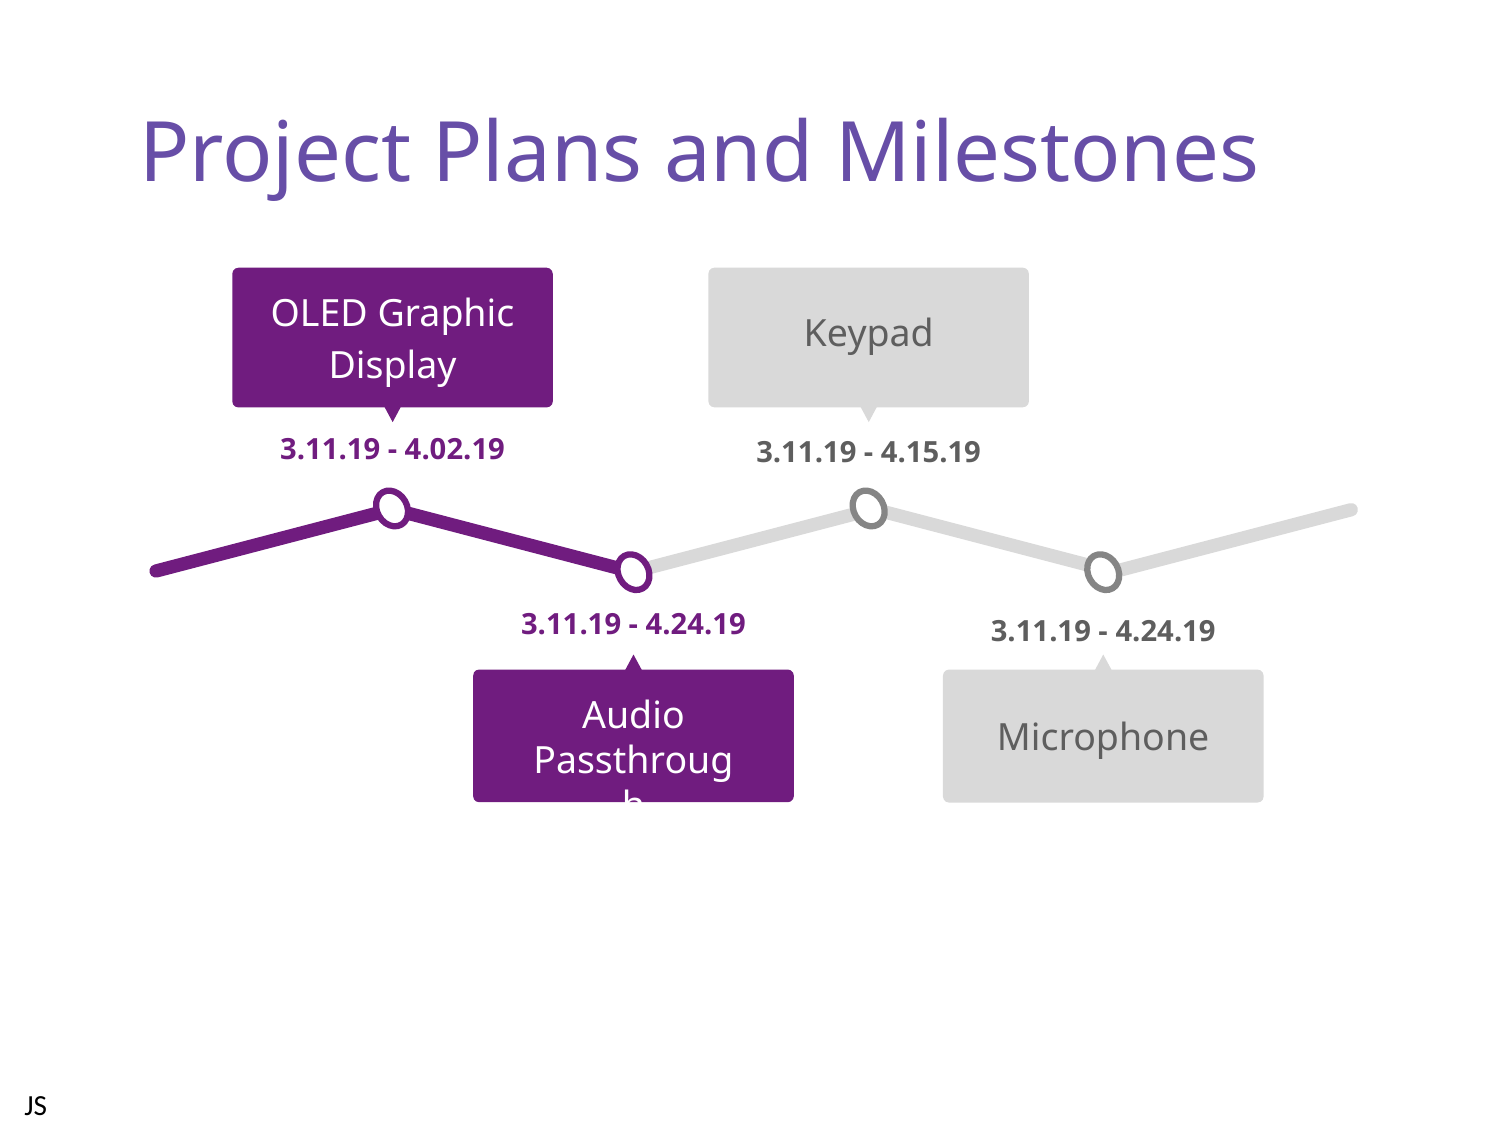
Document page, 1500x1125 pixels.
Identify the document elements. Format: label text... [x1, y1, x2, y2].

text_box Project Plans and Milestones [124, 105, 1342, 222]
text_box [231, 267, 554, 535]
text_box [942, 546, 1264, 803]
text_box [472, 546, 795, 823]
text_box [1189, 503, 1358, 545]
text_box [708, 267, 1030, 535]
text_box JS [9, 1070, 73, 1116]
text_box [149, 543, 290, 578]
